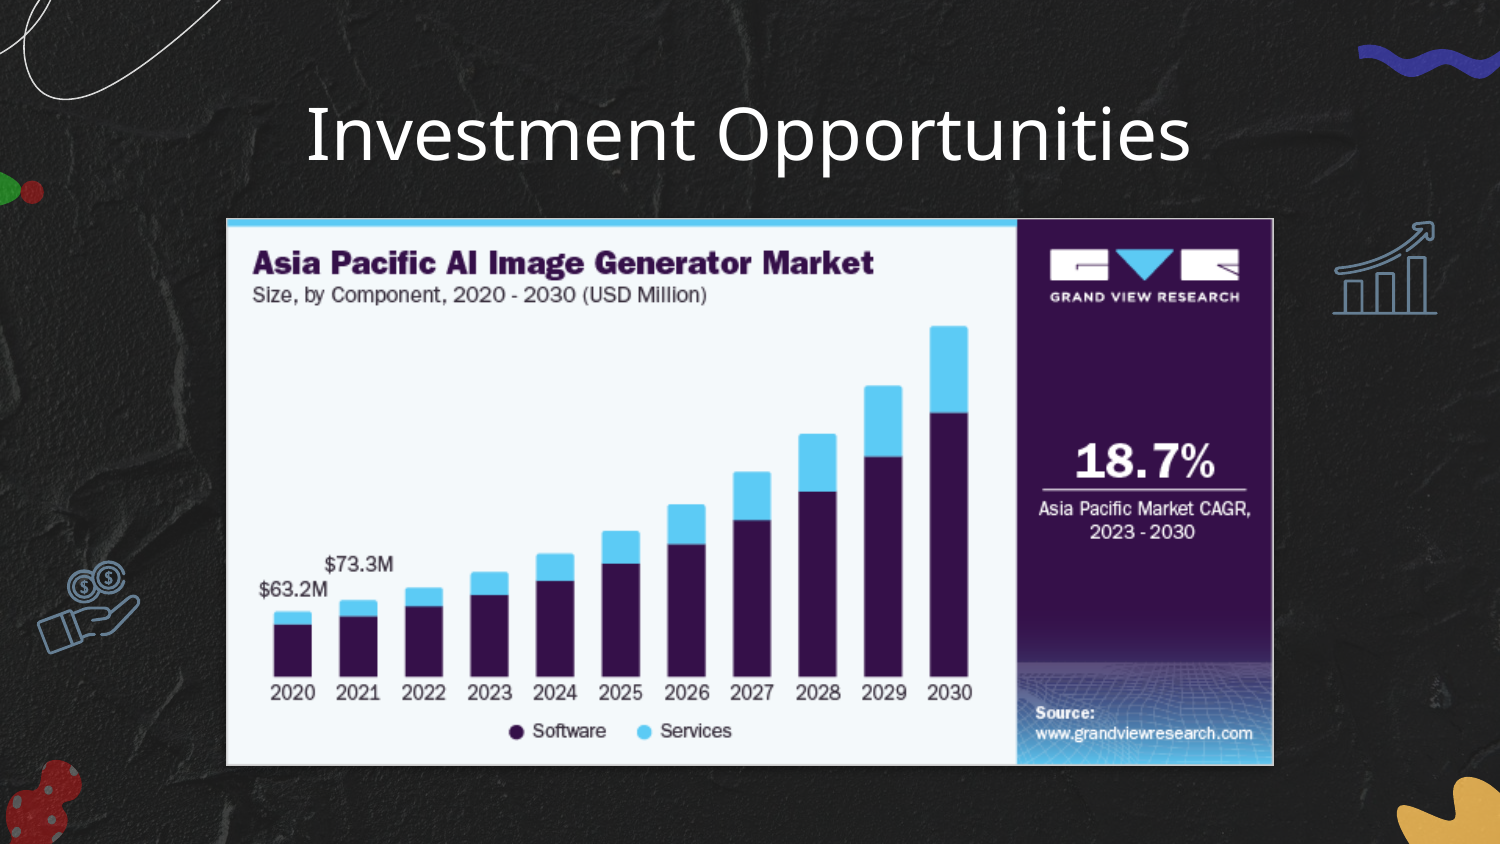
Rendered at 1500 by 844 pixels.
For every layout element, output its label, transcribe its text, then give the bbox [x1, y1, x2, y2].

title Investment Opportunities [118, 72, 1382, 167]
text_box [1331, 220, 1439, 316]
picture [226, 218, 1274, 766]
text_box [35, 560, 143, 655]
